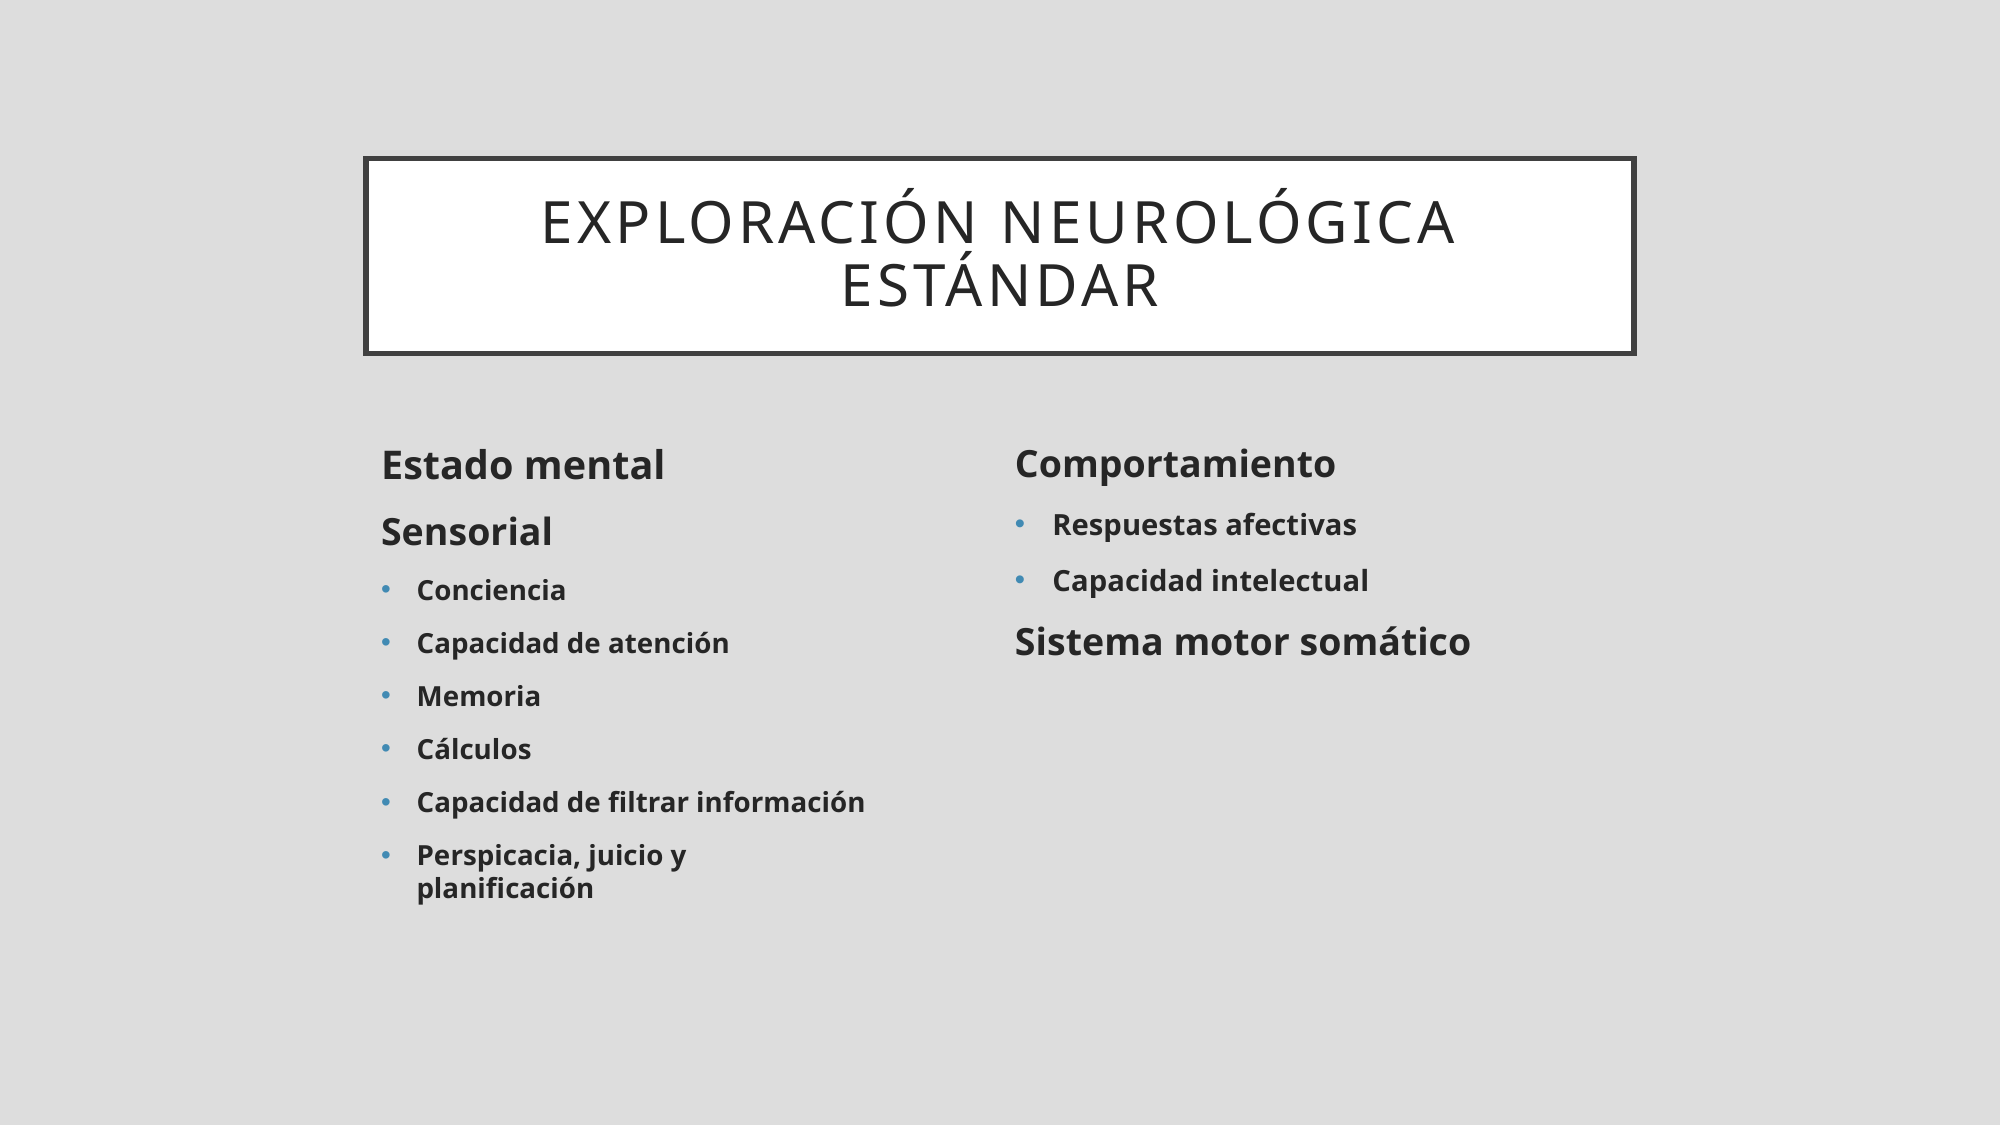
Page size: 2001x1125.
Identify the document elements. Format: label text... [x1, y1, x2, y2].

title Exploración neurológica estándar [363, 156, 1637, 356]
list Estado mental Sensorial Conciencia Capacidad de atención Memoria Cálculos Capacidad de filtrar información Perspicacia, juicio y planificación [366, 432, 884, 942]
text_box Comportamiento Respuestas afectivas Capacidad intelectual Sistema motor somático [999, 432, 1634, 942]
